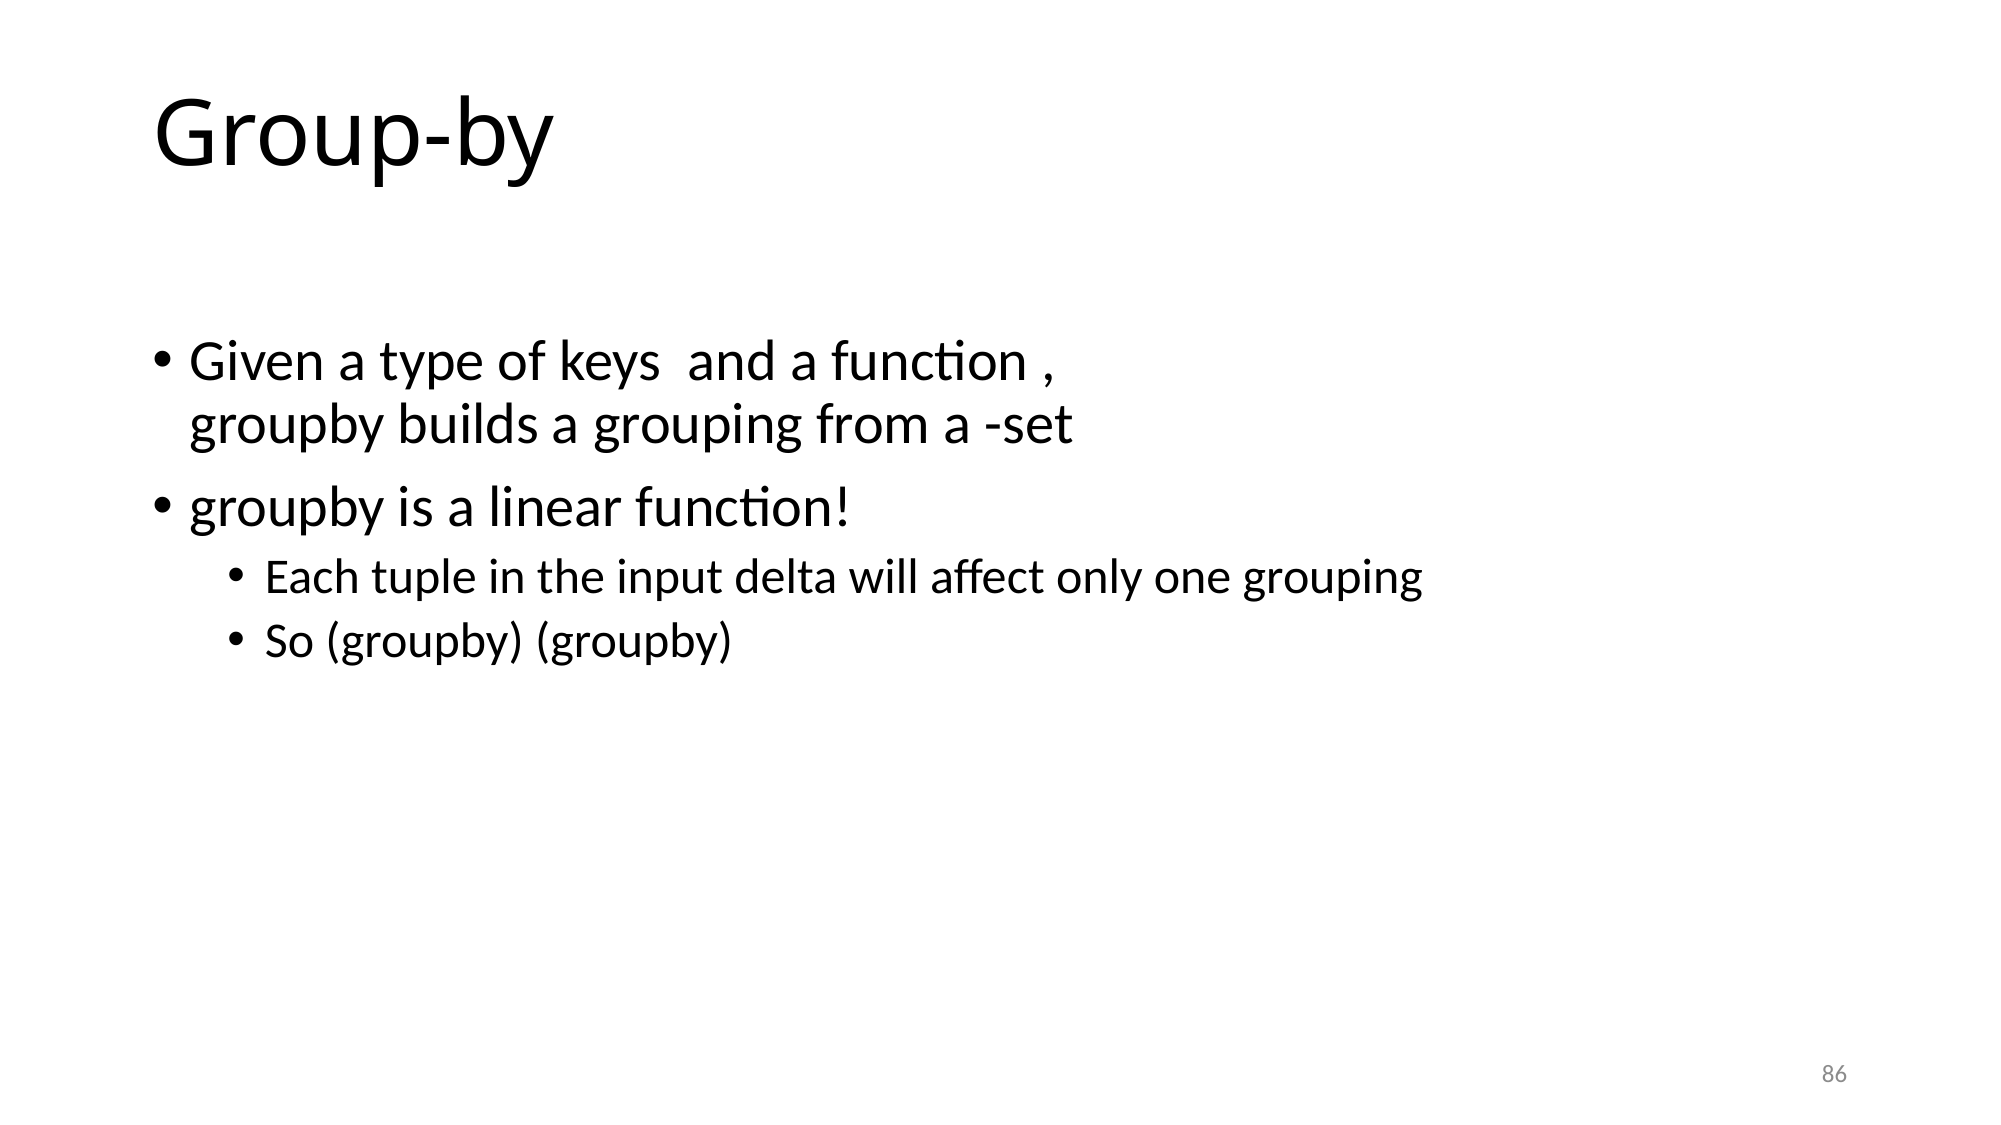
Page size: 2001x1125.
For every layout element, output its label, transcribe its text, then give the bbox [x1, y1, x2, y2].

title Group-by [137, 59, 1863, 212]
slide_number 86 [1798, 1042, 1863, 1103]
